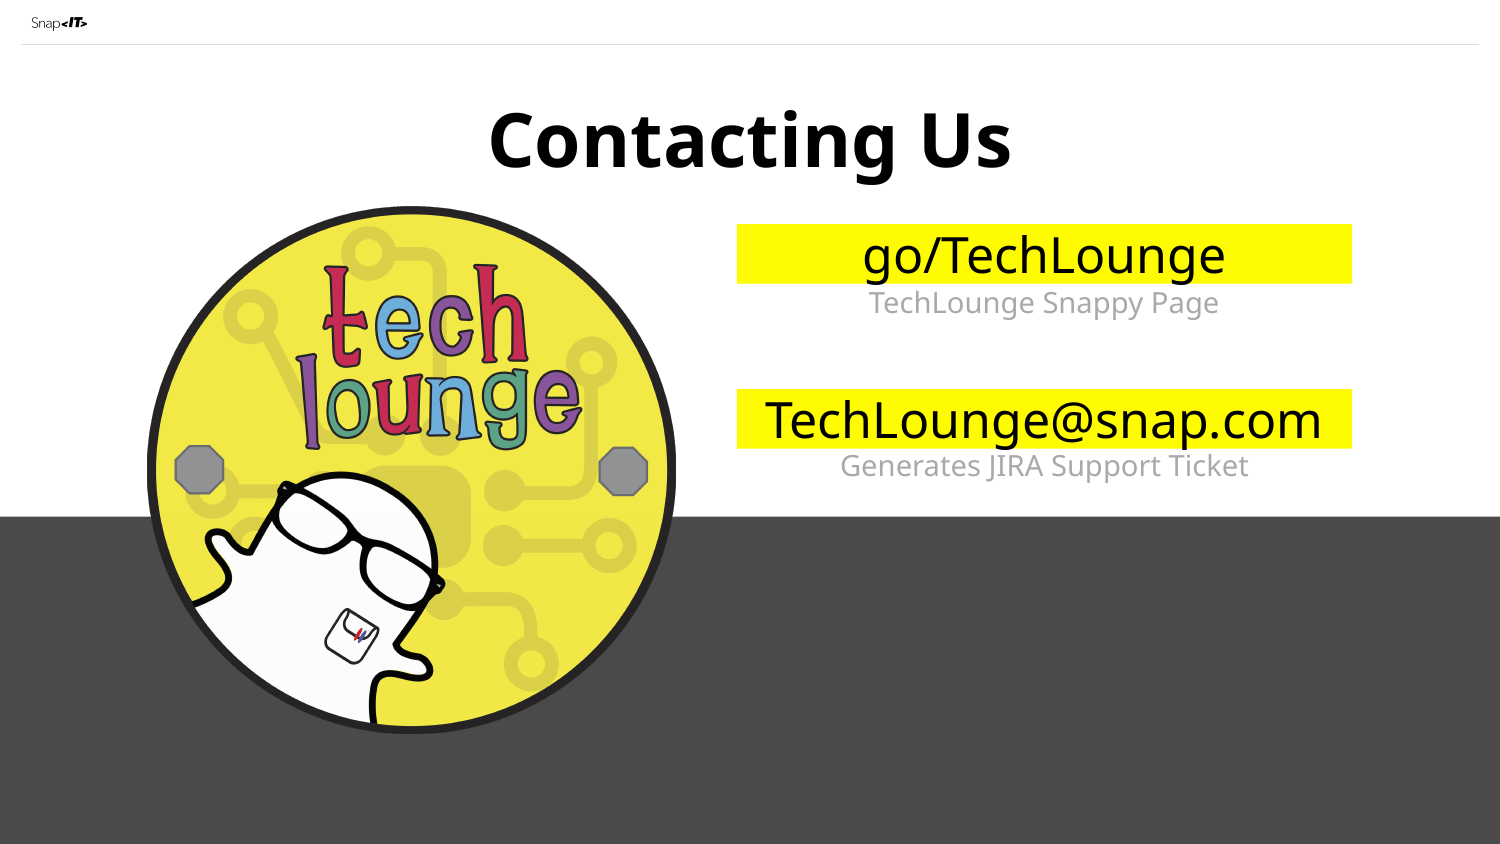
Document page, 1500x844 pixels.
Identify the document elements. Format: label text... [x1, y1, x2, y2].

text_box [736, 388, 1353, 493]
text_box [736, 223, 1353, 329]
picture [147, 206, 676, 734]
title Contacting Us [109, 88, 1391, 186]
picture [22, 13, 96, 35]
